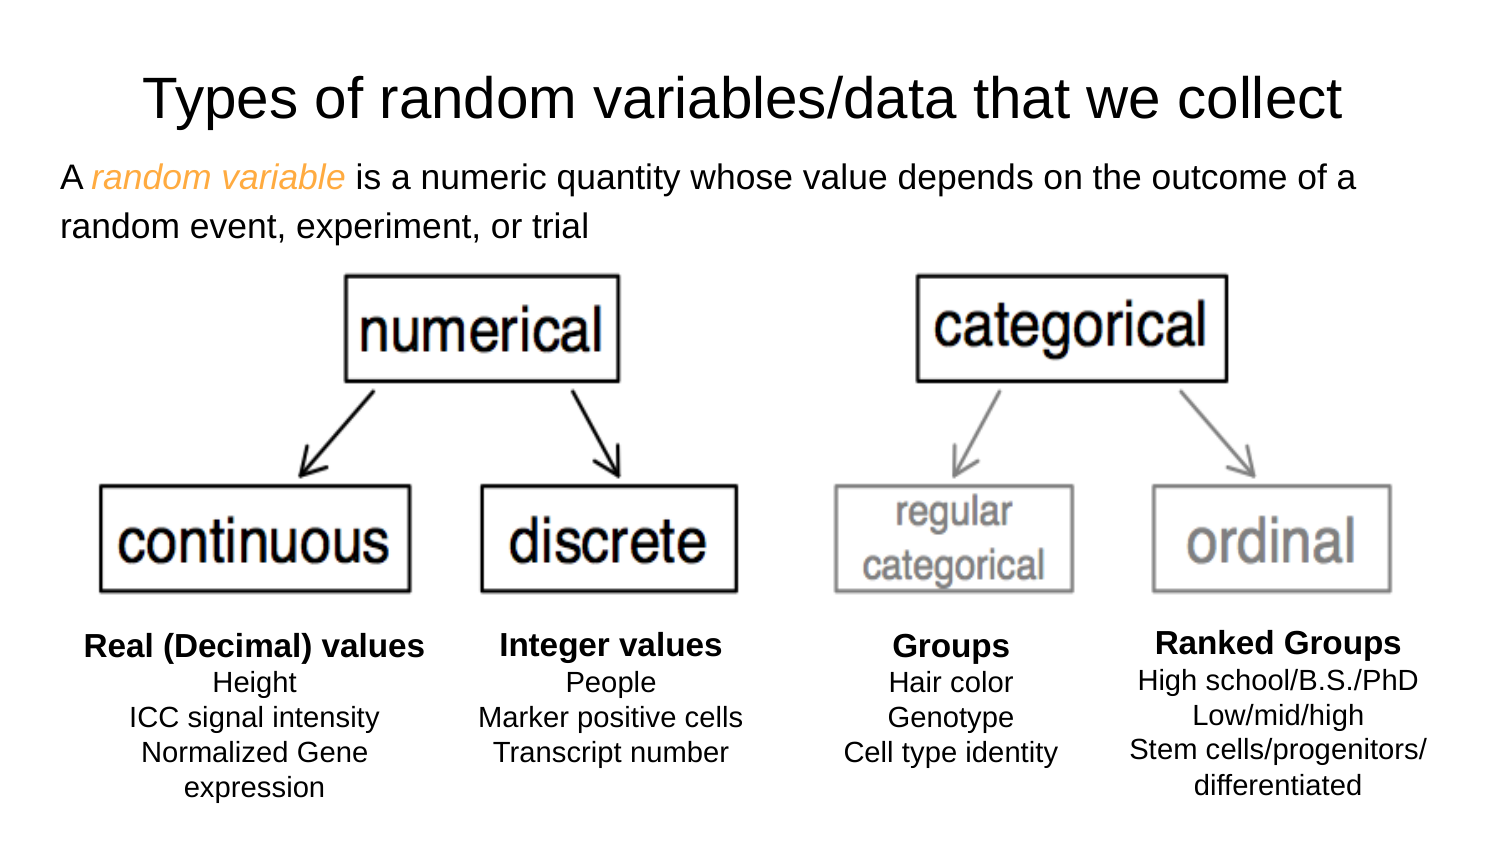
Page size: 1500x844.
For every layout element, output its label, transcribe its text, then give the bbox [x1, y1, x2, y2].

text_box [65, 270, 1444, 814]
title Types of random variables/data that we collect [45, 45, 1443, 116]
list A random variable is a numeric quantity whose value depends on the outcome of a random event, experiment, or trial [45, 133, 1483, 424]
